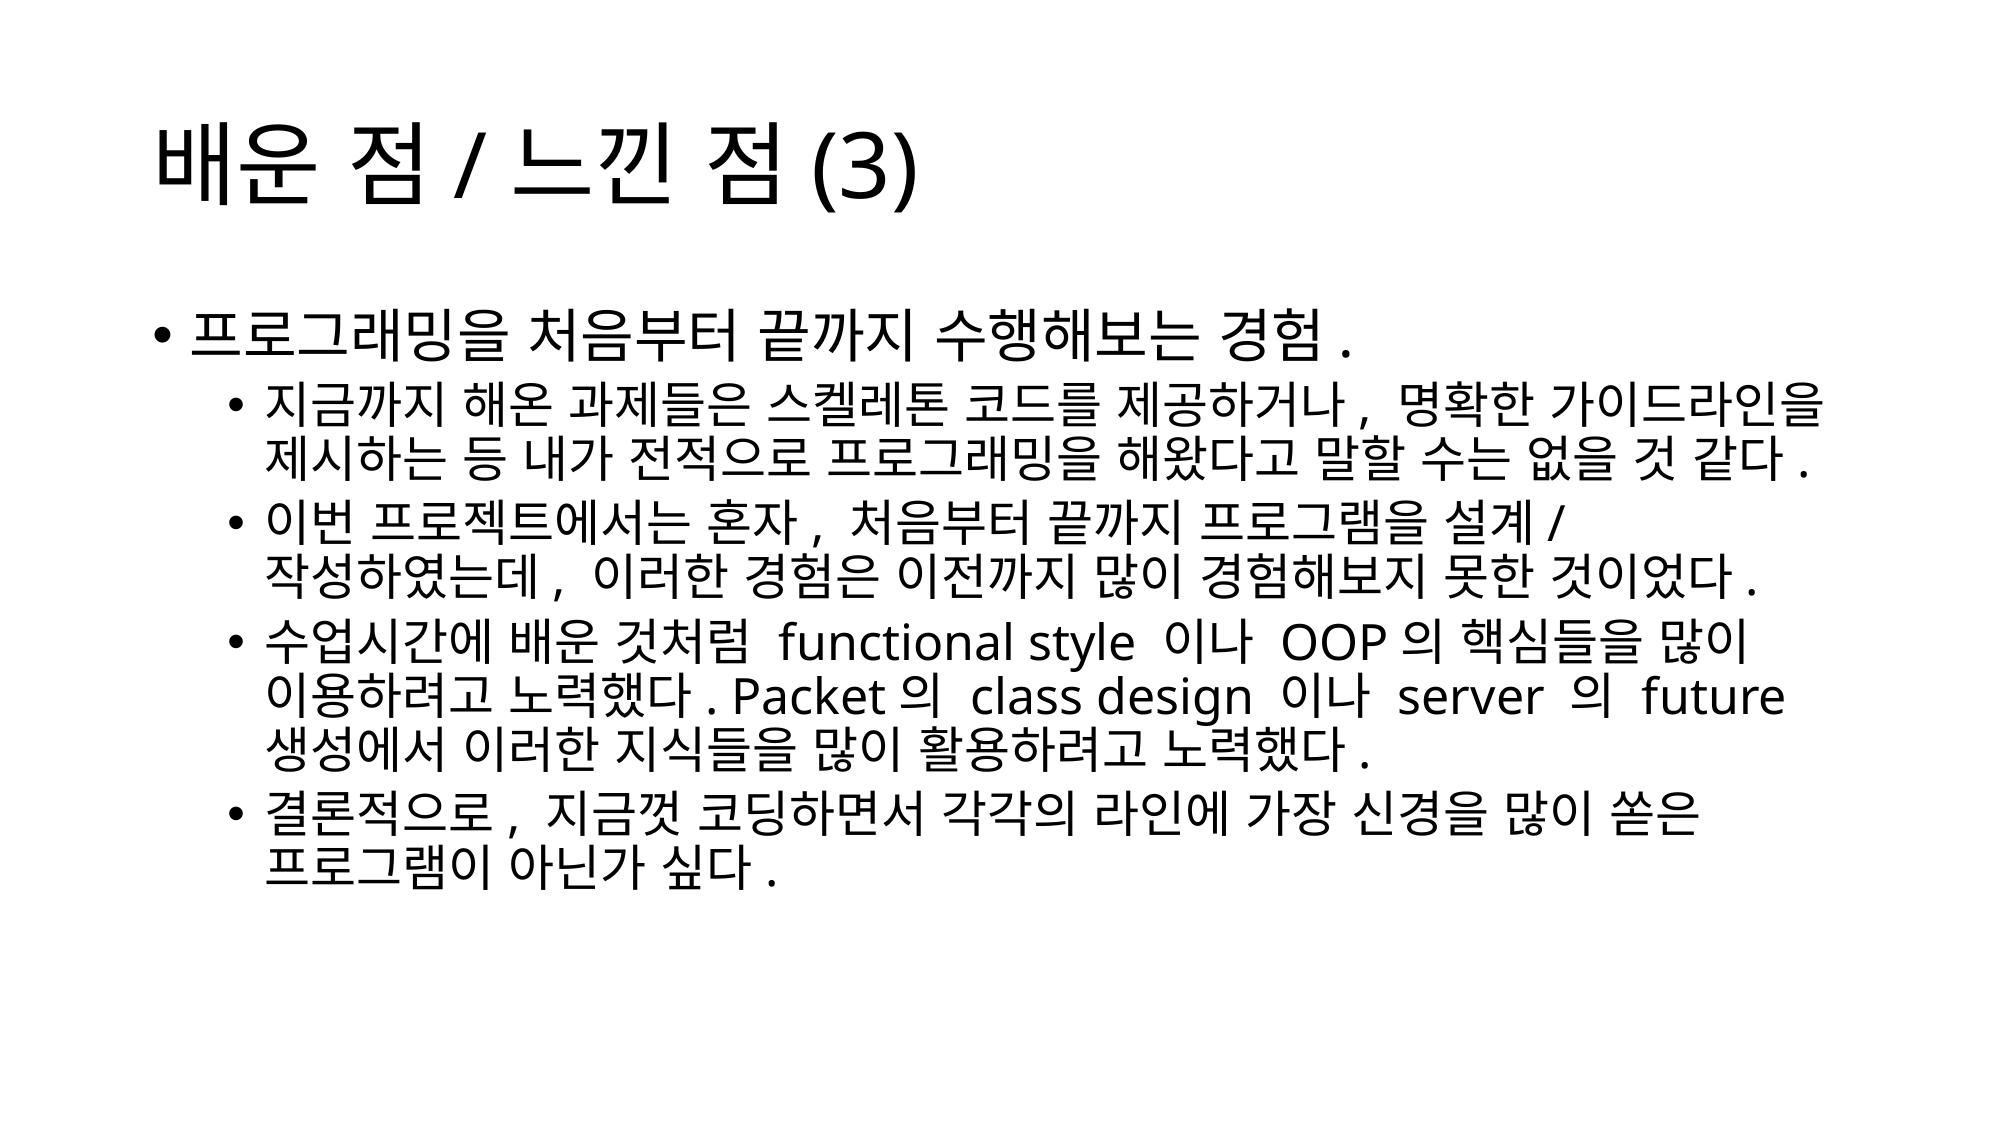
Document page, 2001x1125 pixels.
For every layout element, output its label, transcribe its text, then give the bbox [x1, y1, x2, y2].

list 프로그래밍을 처음부터 끝까지 수행해보는 경험. 지금까지 해온 과제들은 스켈레톤 코드를 제공하거나, 명확한 가이드라인을 제시하는 등 내가 전적으로 프로그래밍을 해왔다고 말할 수는 없을 것 같다. 이번 프로젝트에서는 혼자, 처음부터 끝까지 프로그램을 설계/작성하였는데, 이러한 경험은 이전까지 많이 경험해보지 못한 것이었다. 수업시간에 배운 것처럼 functional style 이나 OOP의 핵심들을 많이 이용하려고 노력했다. Packet의 class design 이나 server 의 future 생성에서 이러한 지식들을 많이 활용하려고 노력했다. 결론적으로, 지금껏 코딩하면서 각각의 라인에 가장 신경을 많이 쏟은 프로그램이 아닌가 싶다. [137, 299, 1863, 1014]
title 배운 점/느낀 점(3) [137, 59, 1863, 278]
